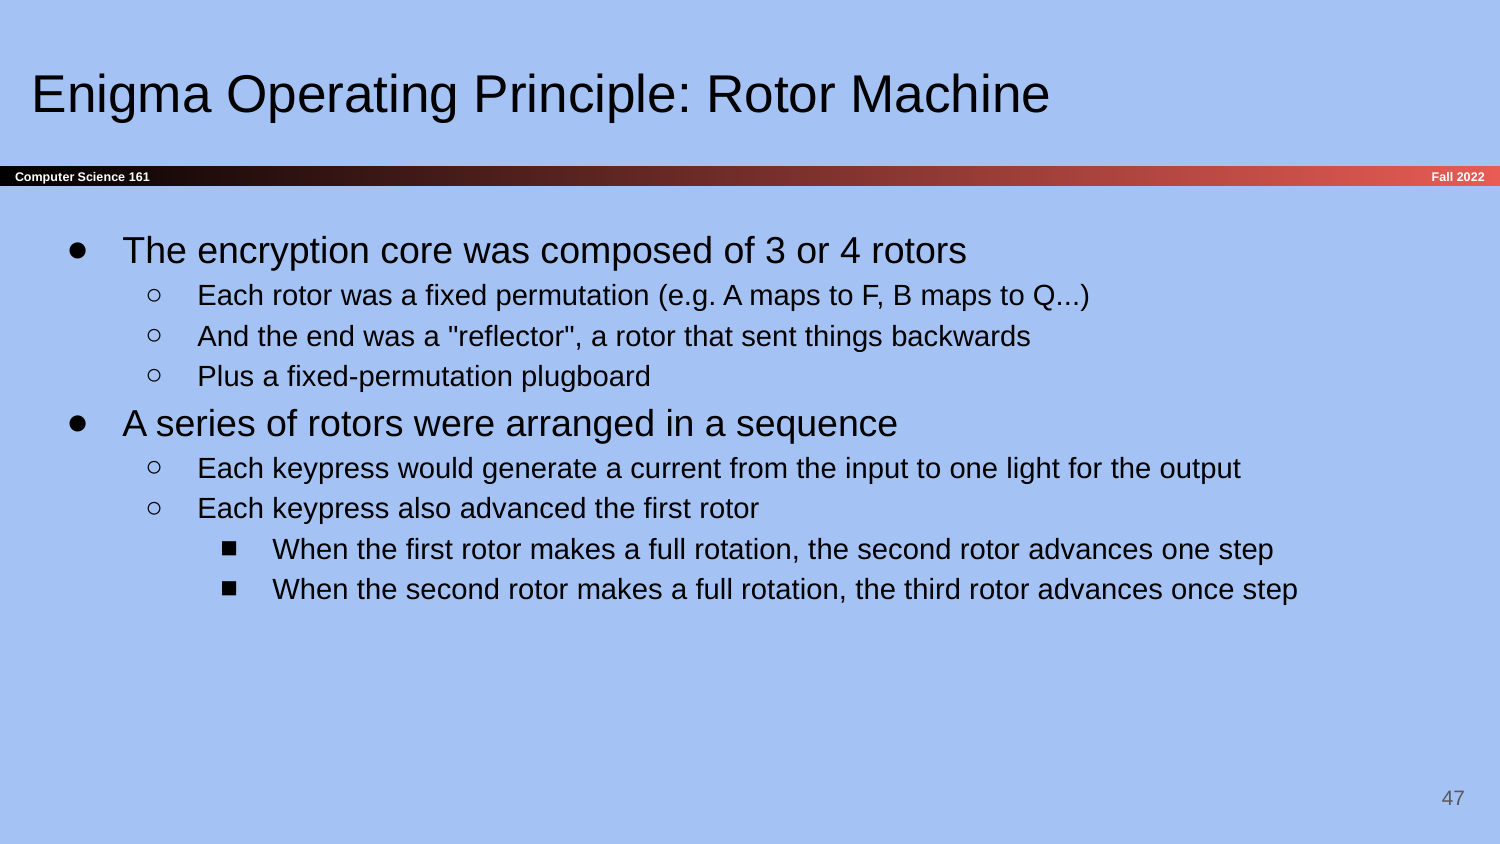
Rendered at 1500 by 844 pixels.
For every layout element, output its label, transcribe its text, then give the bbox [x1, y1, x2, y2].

title Enigma Operating Principle: Rotor Machine [16, 44, 1415, 139]
list The encryption core was composed of 3 or 4 rotors Each rotor was a fixed permutation (e.g. A maps to F, B maps to Q...) And the end was a "reflector", a rotor that sent things backwards Plus a fixed-permutation plugboard A series of rotors were arranged in a sequence Each keypress would generate a current from the input to one light for the output Each keypress also advanced the first rotor When the first rotor makes a full rotation, the second rotor advances one step When the second rotor makes a full rotation, the third rotor advances once step [32, 204, 1431, 823]
slide_number 47 [1389, 764, 1480, 830]
